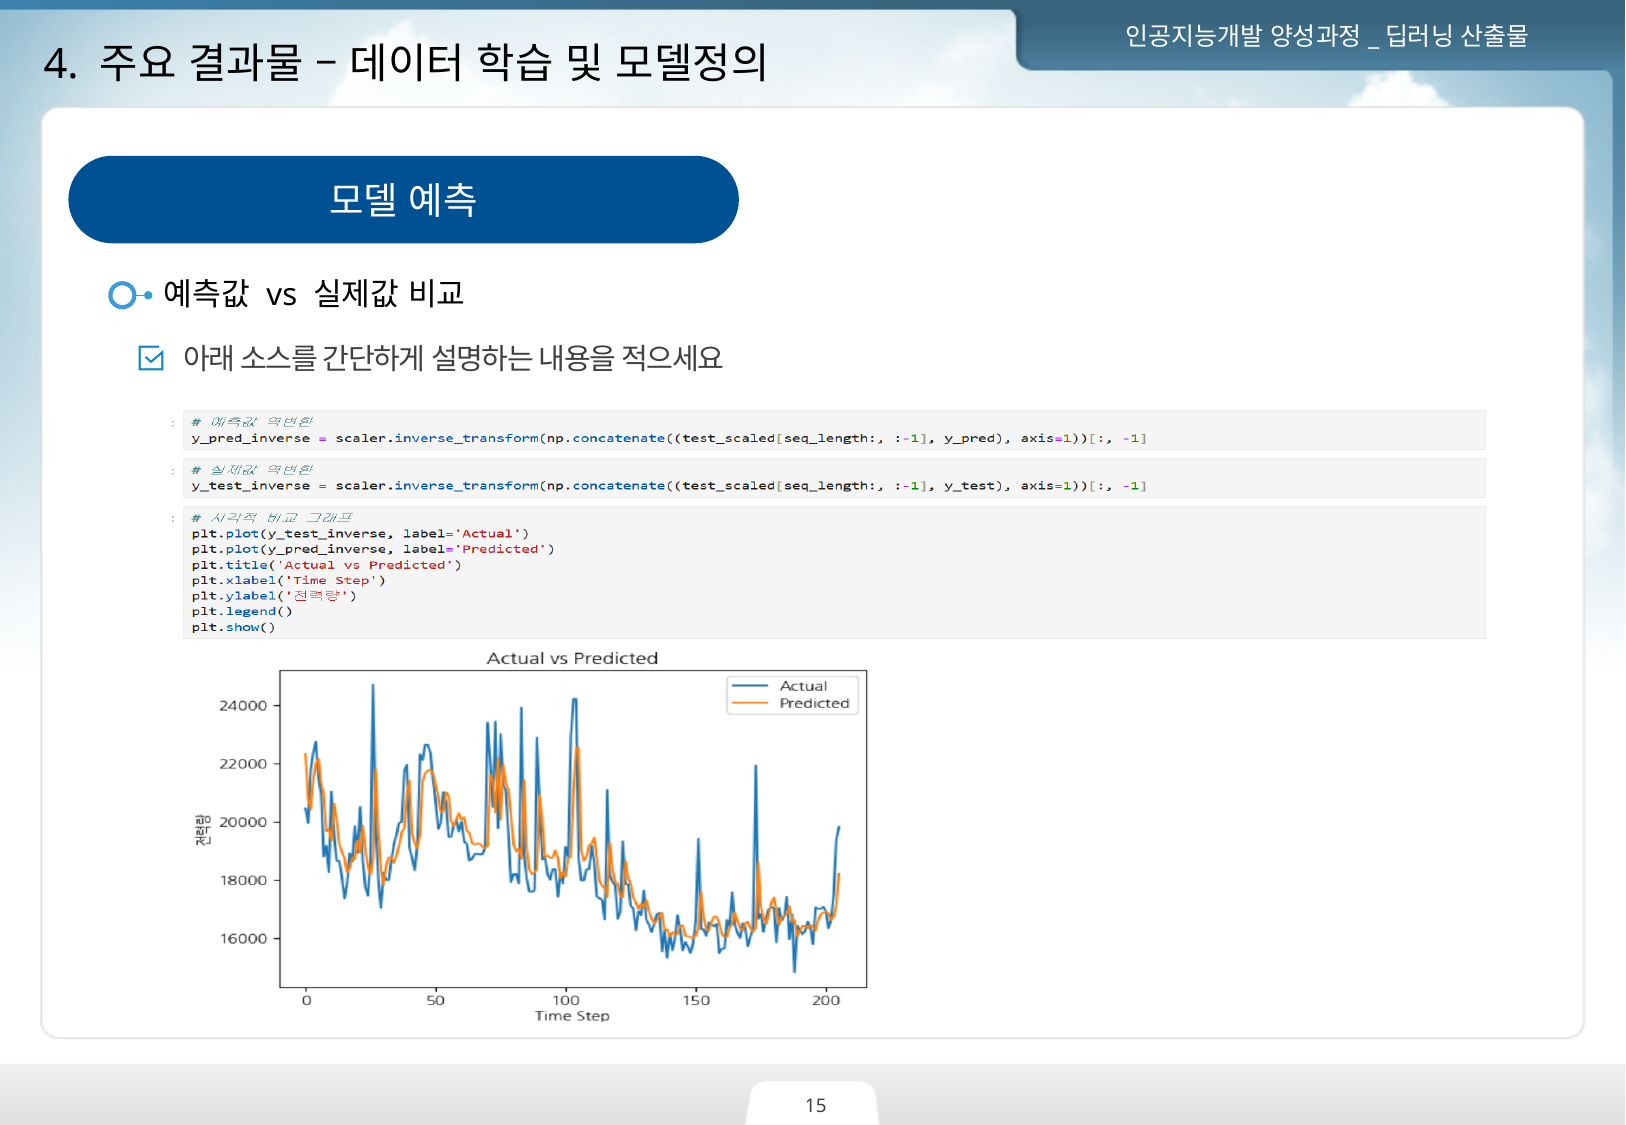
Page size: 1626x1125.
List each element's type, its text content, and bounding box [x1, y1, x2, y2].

text_box 모델 예측 [68, 155, 739, 244]
picture [0, 0, 1625, 1125]
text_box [110, 273, 456, 313]
text_box 아래 소스를 간단하게 설명하는 내용을 적으세요 [124, 333, 1523, 383]
text_box 4. 주요 결과물 – 데이터 학습 및 모델정의 [28, 29, 785, 95]
